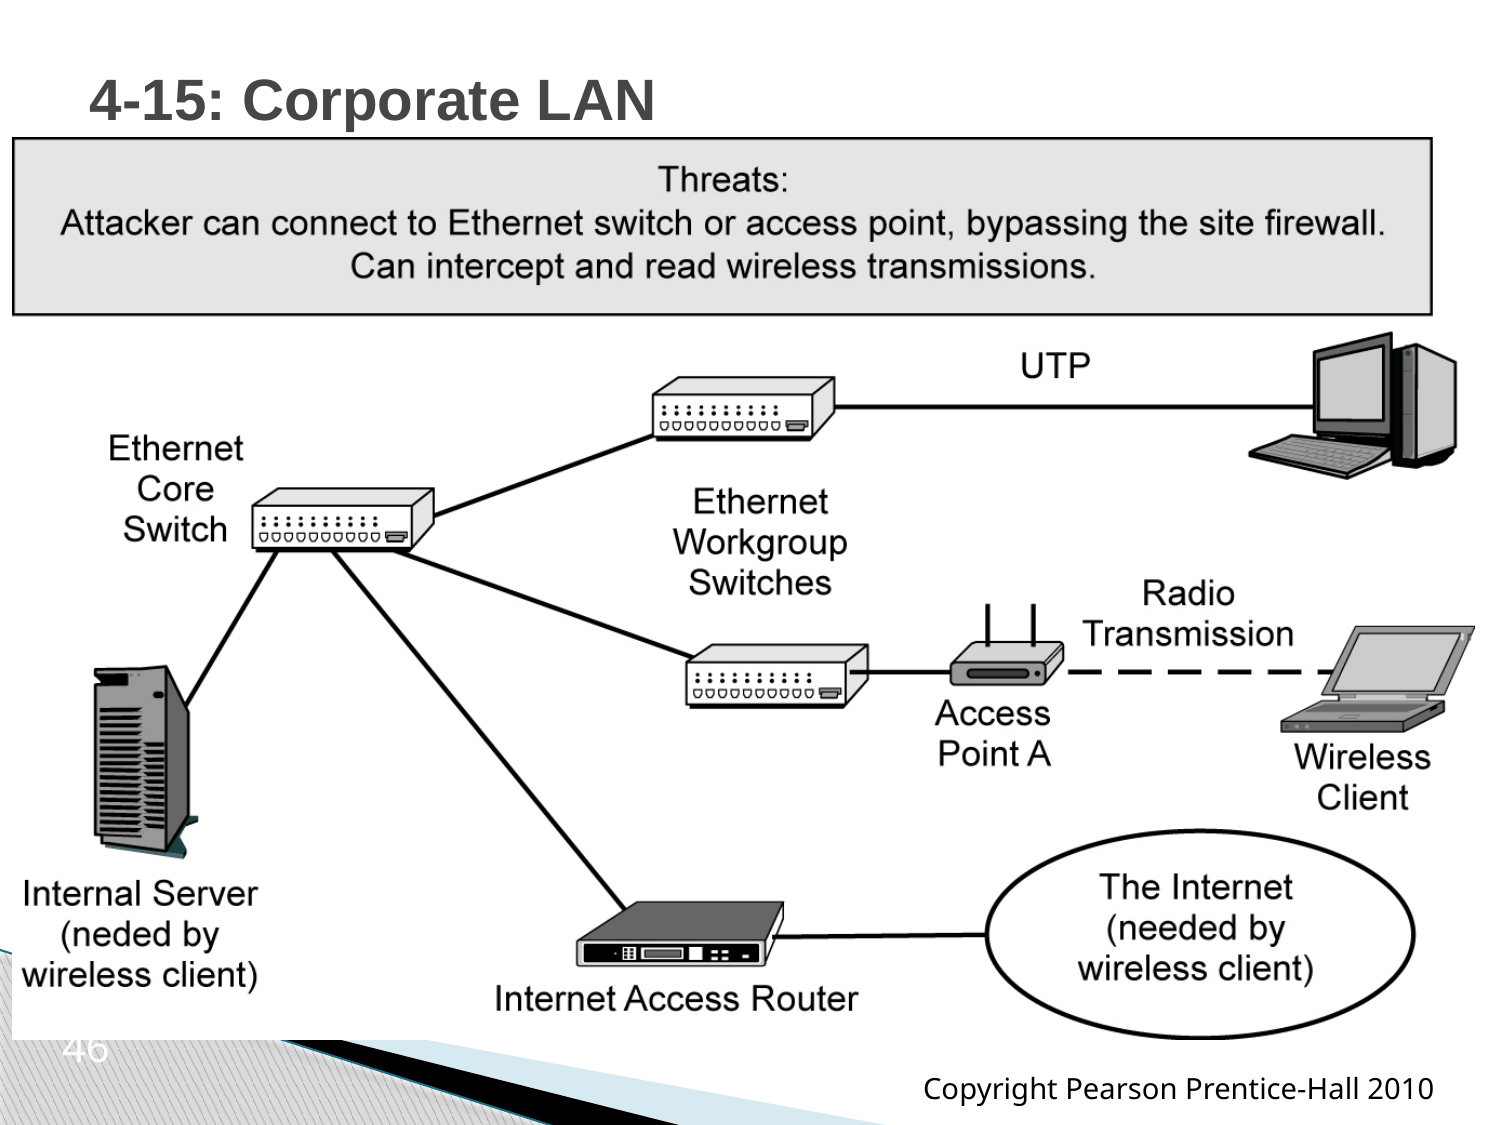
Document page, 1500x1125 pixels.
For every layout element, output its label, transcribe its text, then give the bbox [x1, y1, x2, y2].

footer Copyright Pearson Prentice-Hall 2010 [737, 1052, 1450, 1113]
slide_number 46 [0, 1025, 125, 1085]
title 4-15: Corporate LAN [75, 45, 1425, 136]
picture [12, 137, 1476, 1040]
